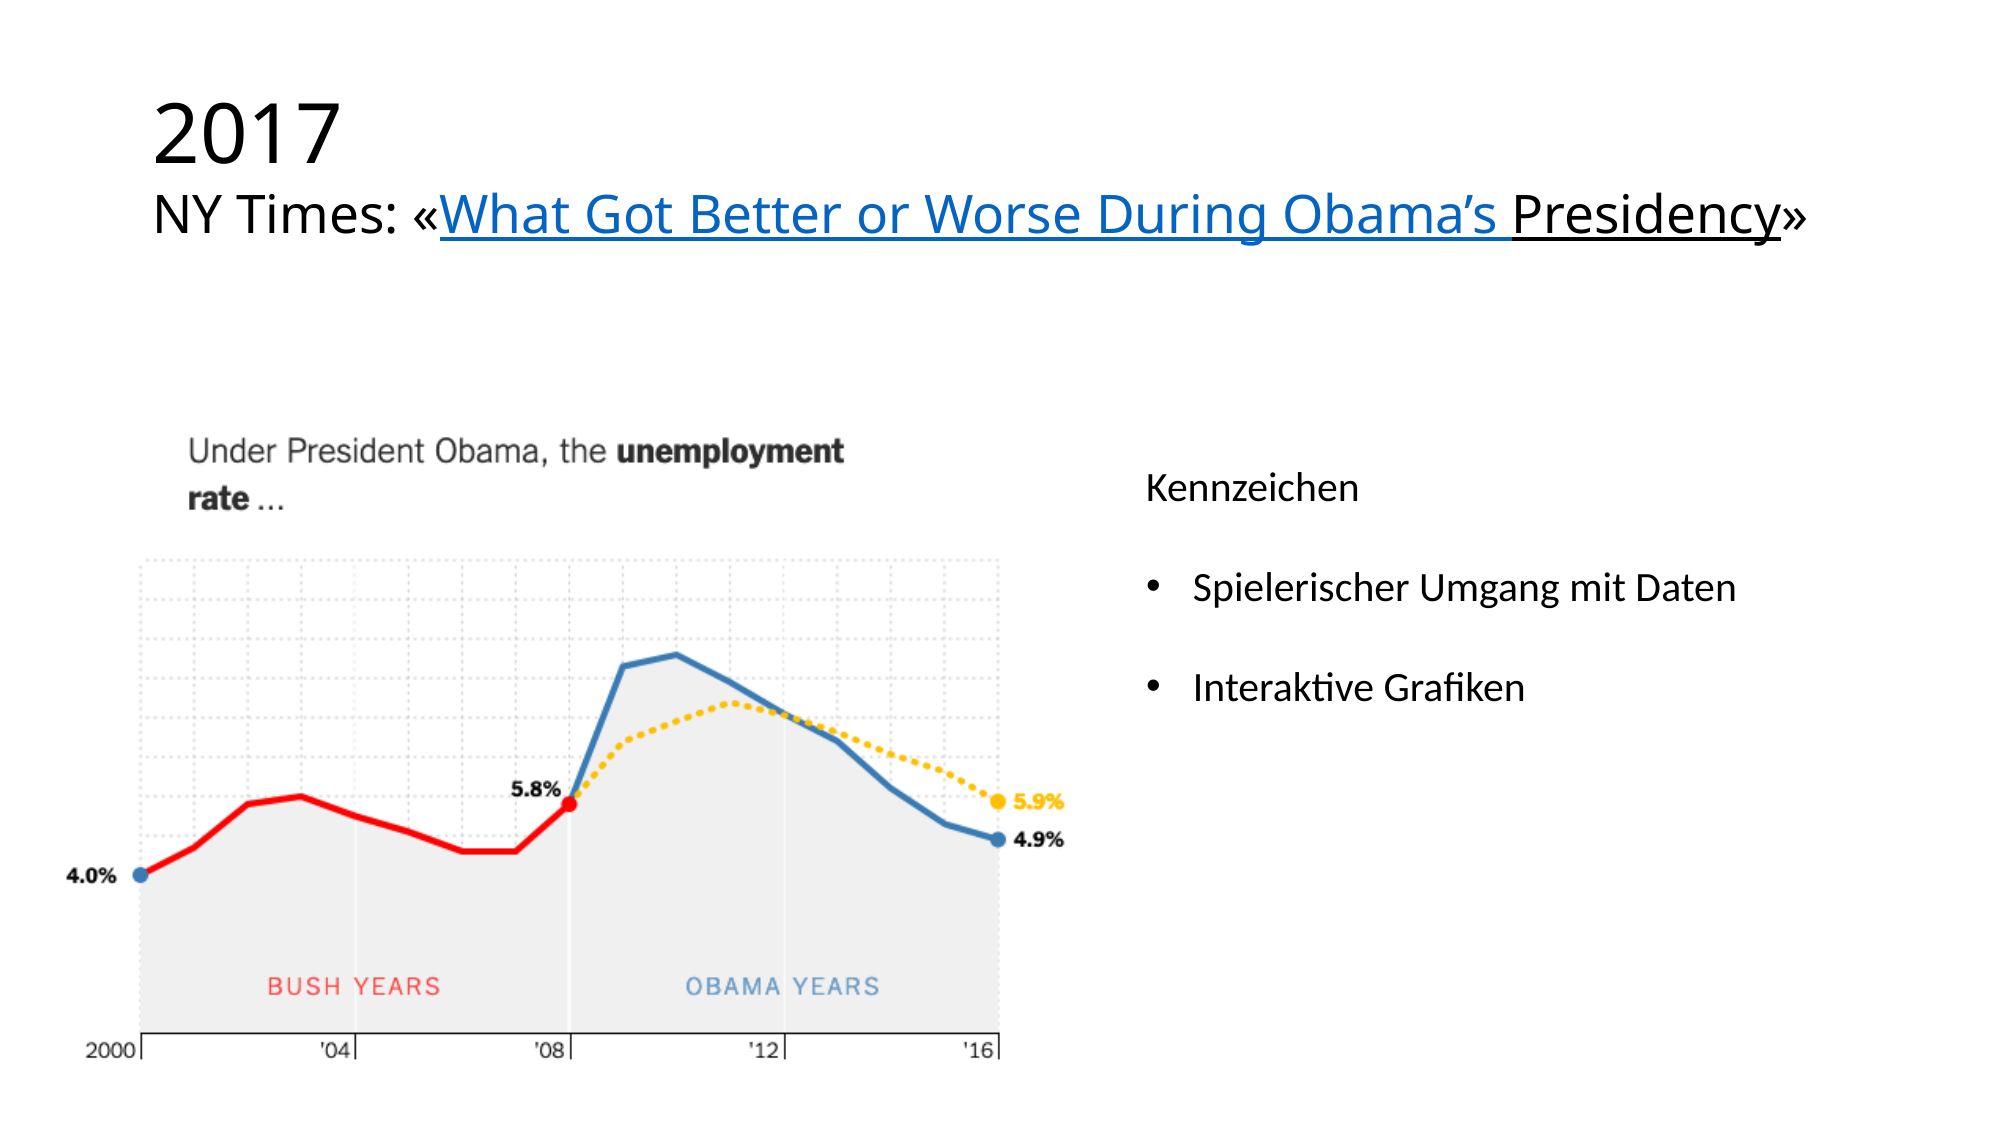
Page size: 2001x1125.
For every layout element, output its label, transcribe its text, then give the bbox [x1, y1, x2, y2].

text_box Kennzeichen Spielerischer Umgang mit Daten Interaktive Grafiken [1131, 452, 1863, 718]
picture [18, 414, 1118, 1099]
title 2017 NY Times: «What Got Better or Worse During Obama’s Presidency» [137, 59, 1863, 278]
